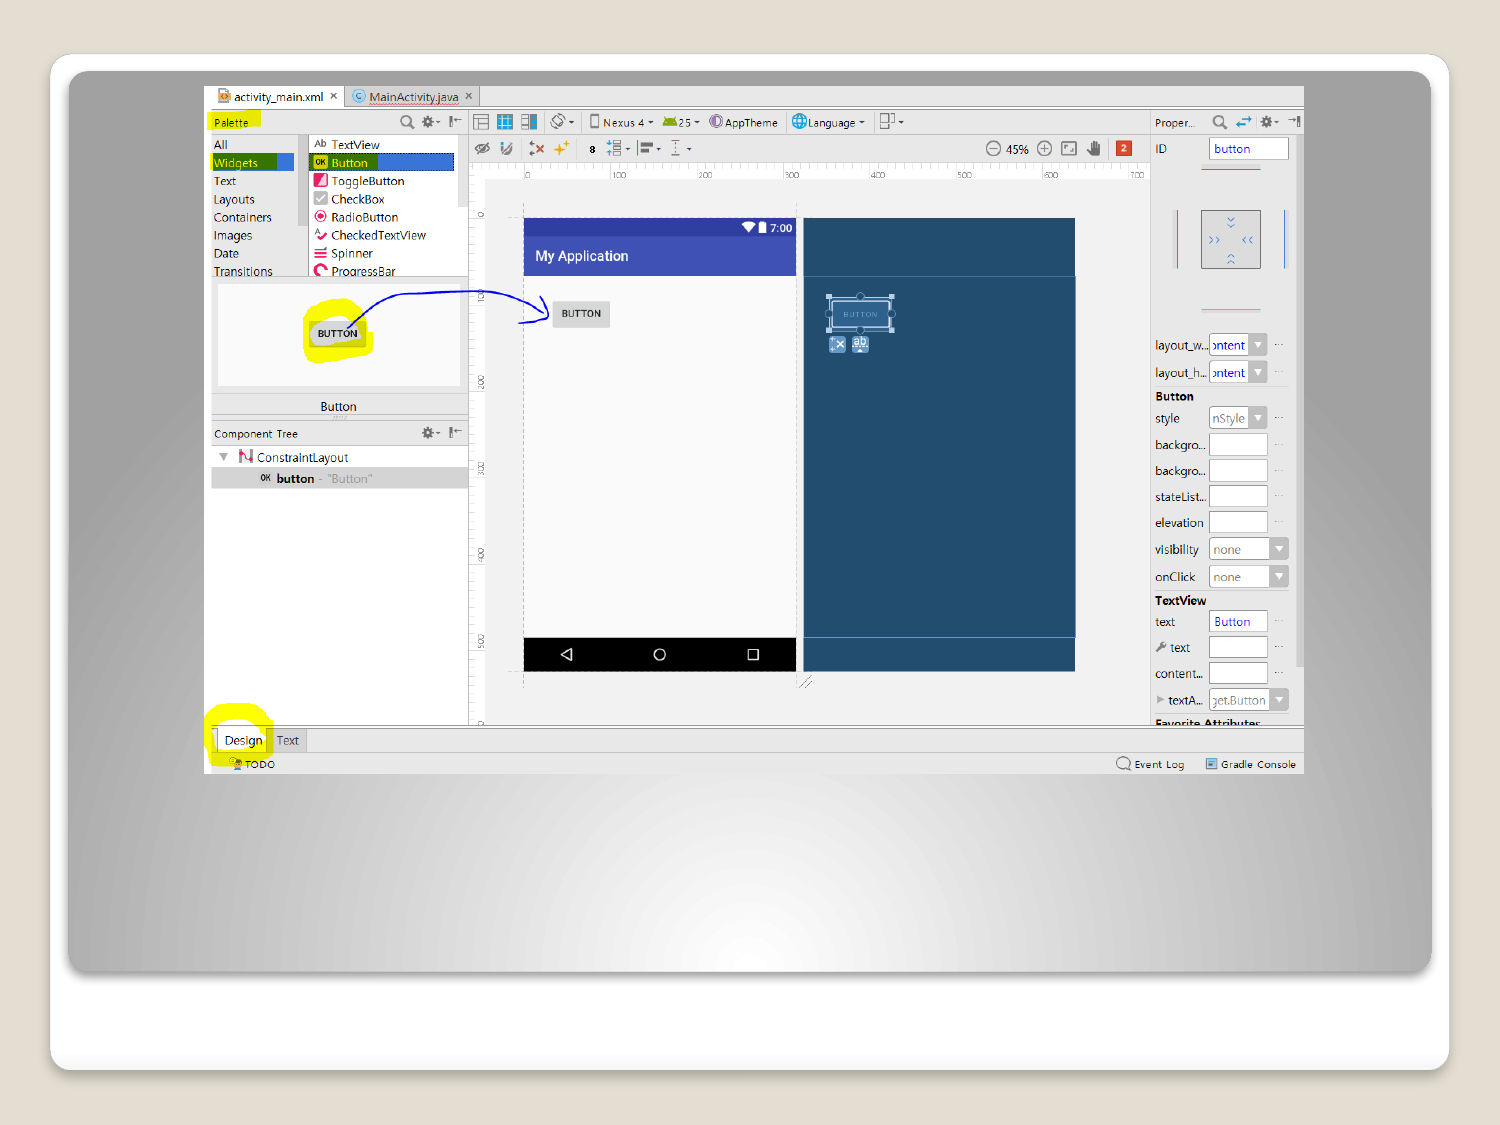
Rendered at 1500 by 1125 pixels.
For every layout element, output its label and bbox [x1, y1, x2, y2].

list [204, 86, 1304, 775]
